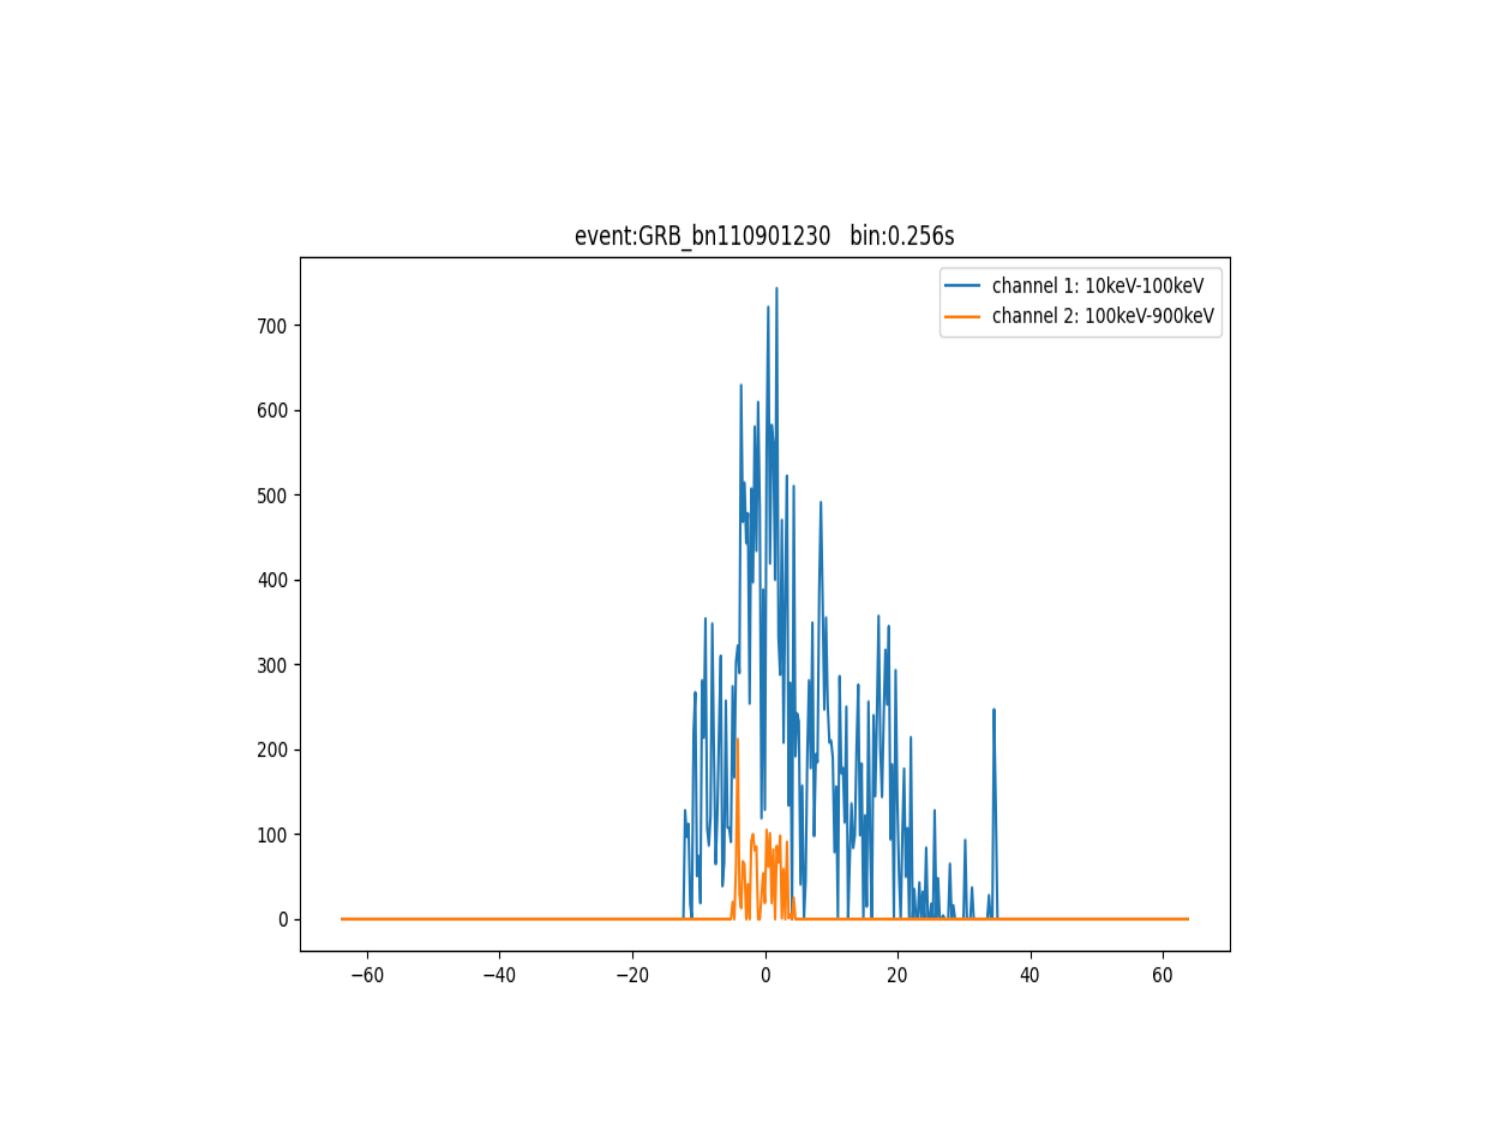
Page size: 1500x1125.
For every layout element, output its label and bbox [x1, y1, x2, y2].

picture [149, 149, 1351, 1051]
